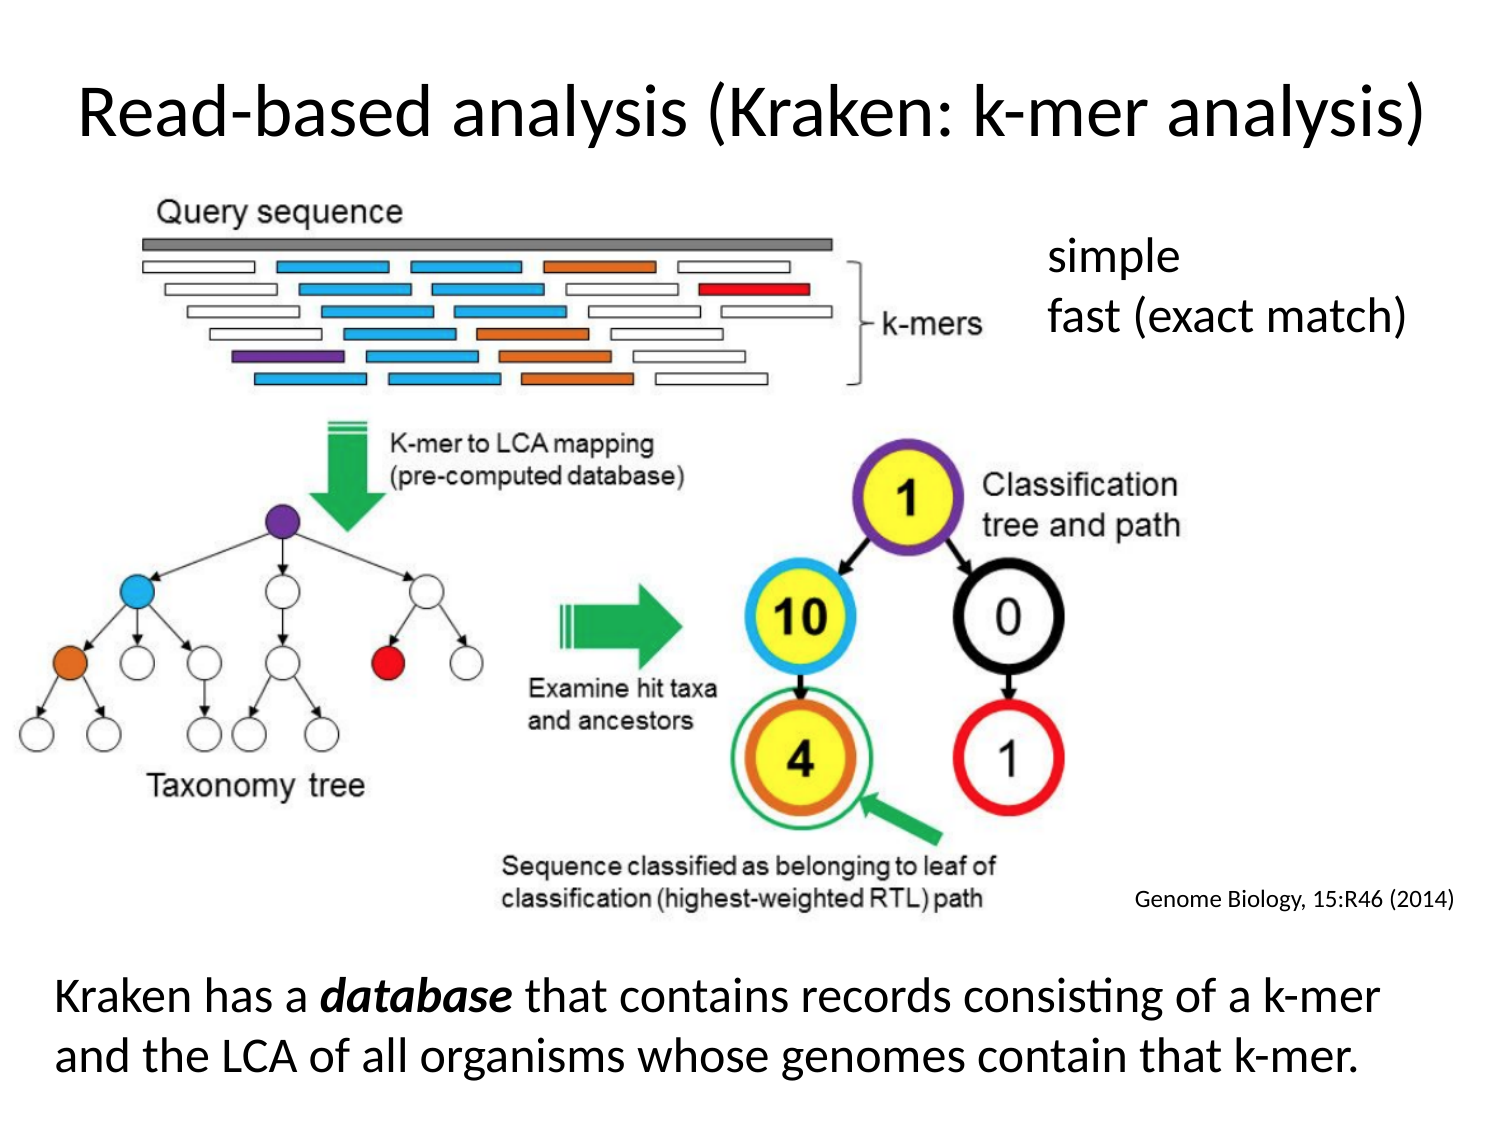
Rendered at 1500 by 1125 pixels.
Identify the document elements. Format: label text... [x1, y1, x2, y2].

text_box simple fast (exact match) [1198, 214, 1473, 350]
text_box Kraken has a database that contains records consisting of a k-mer and the LCA of all organisms whose genomes contain that k-mer. [39, 955, 1457, 1090]
picture [0, 183, 1194, 936]
text_box Genome Biology, 15:R46 (2014) [1198, 875, 1471, 920]
title Read-based analysis (Kraken: k-mer analysis) [33, 45, 1473, 169]
